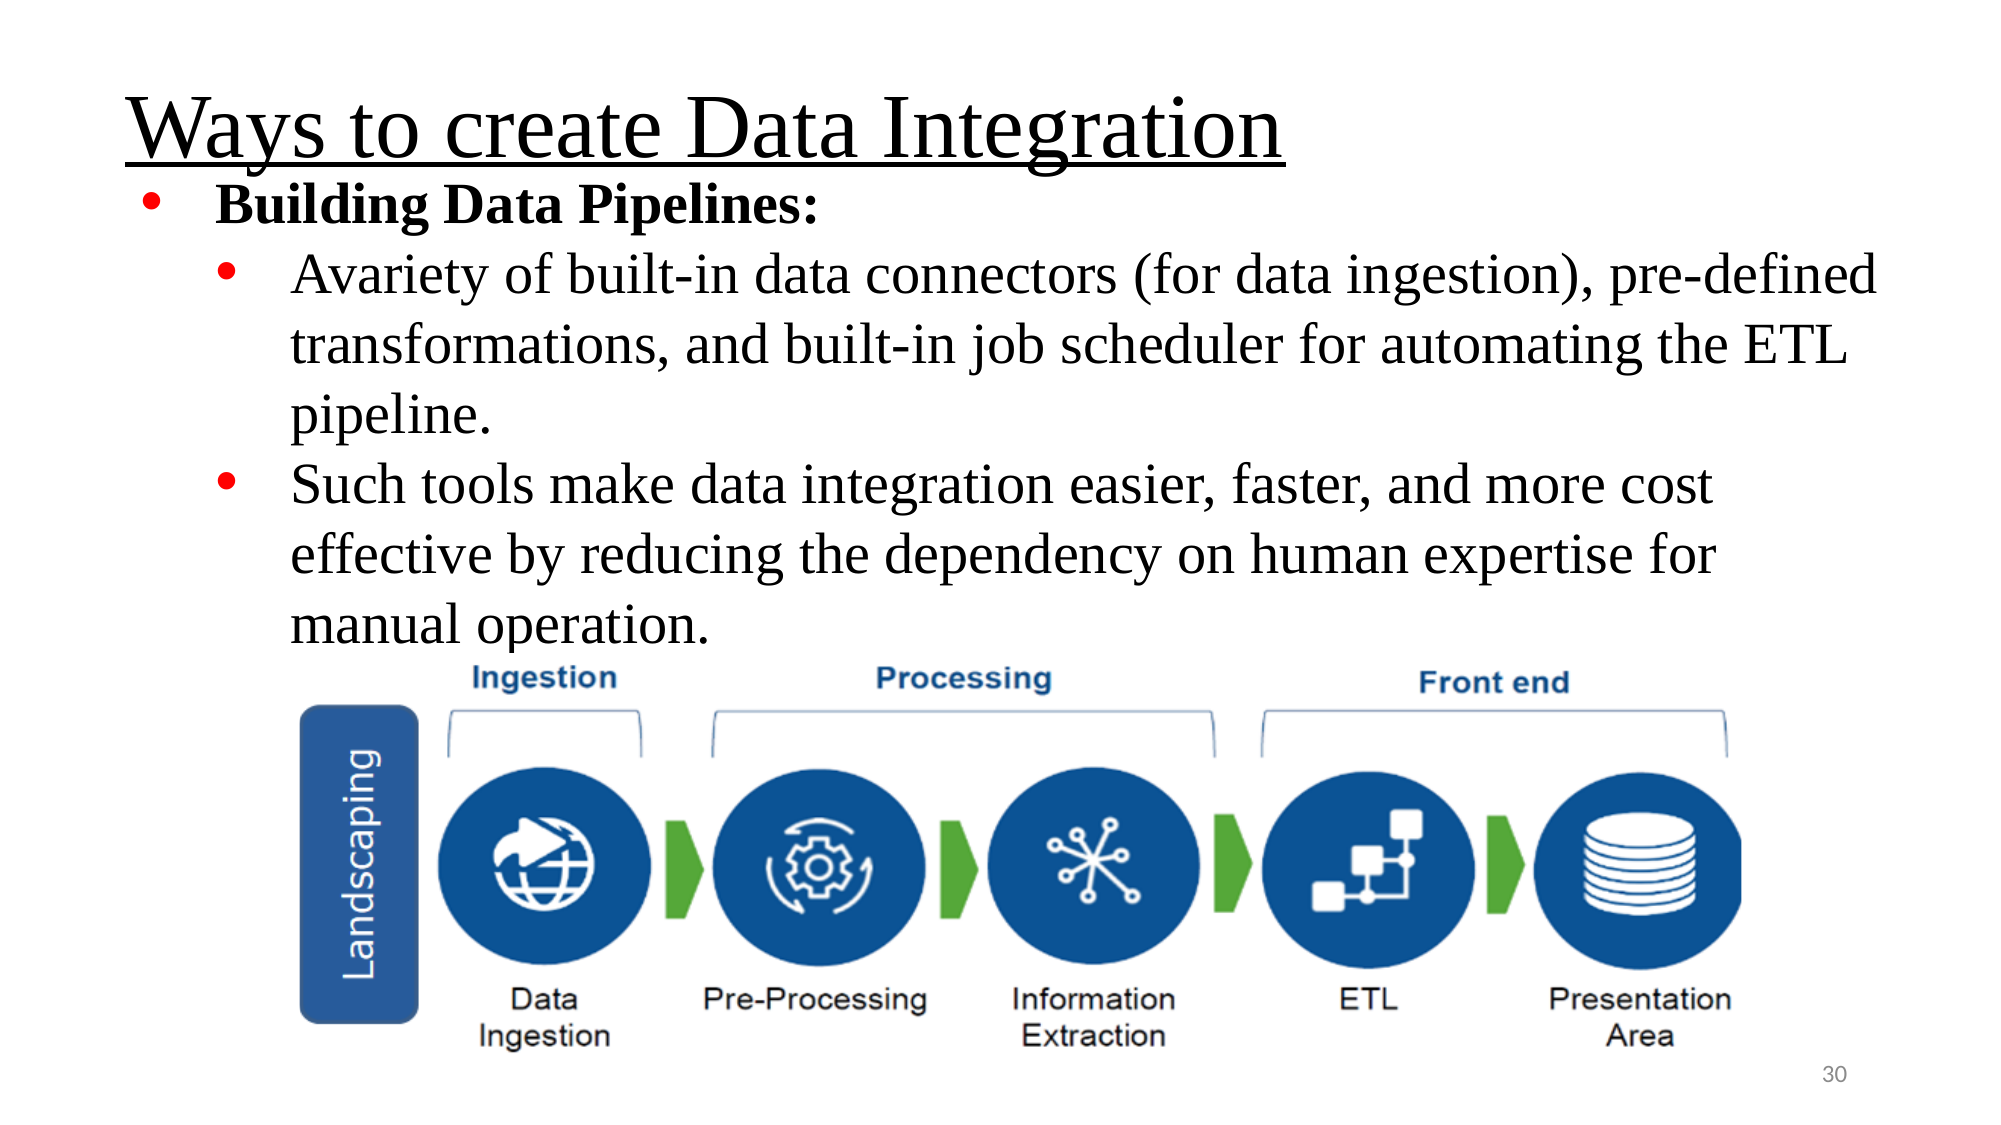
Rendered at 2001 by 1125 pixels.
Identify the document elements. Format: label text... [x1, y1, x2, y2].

text_box Building Data Pipelines: Avariety of built-in data connectors (for data ingestion), pre-defined transformations, and built-in job scheduler for automating the ETL pipeline. Such tools make data integration easier, faster, and more cost effective by reducing the dependency on human expertise for manual operation. [125, 157, 1916, 663]
slide_number 30 [1412, 1042, 1863, 1103]
title Ways to create Data Integration [110, 18, 1836, 237]
picture [299, 653, 1742, 1058]
